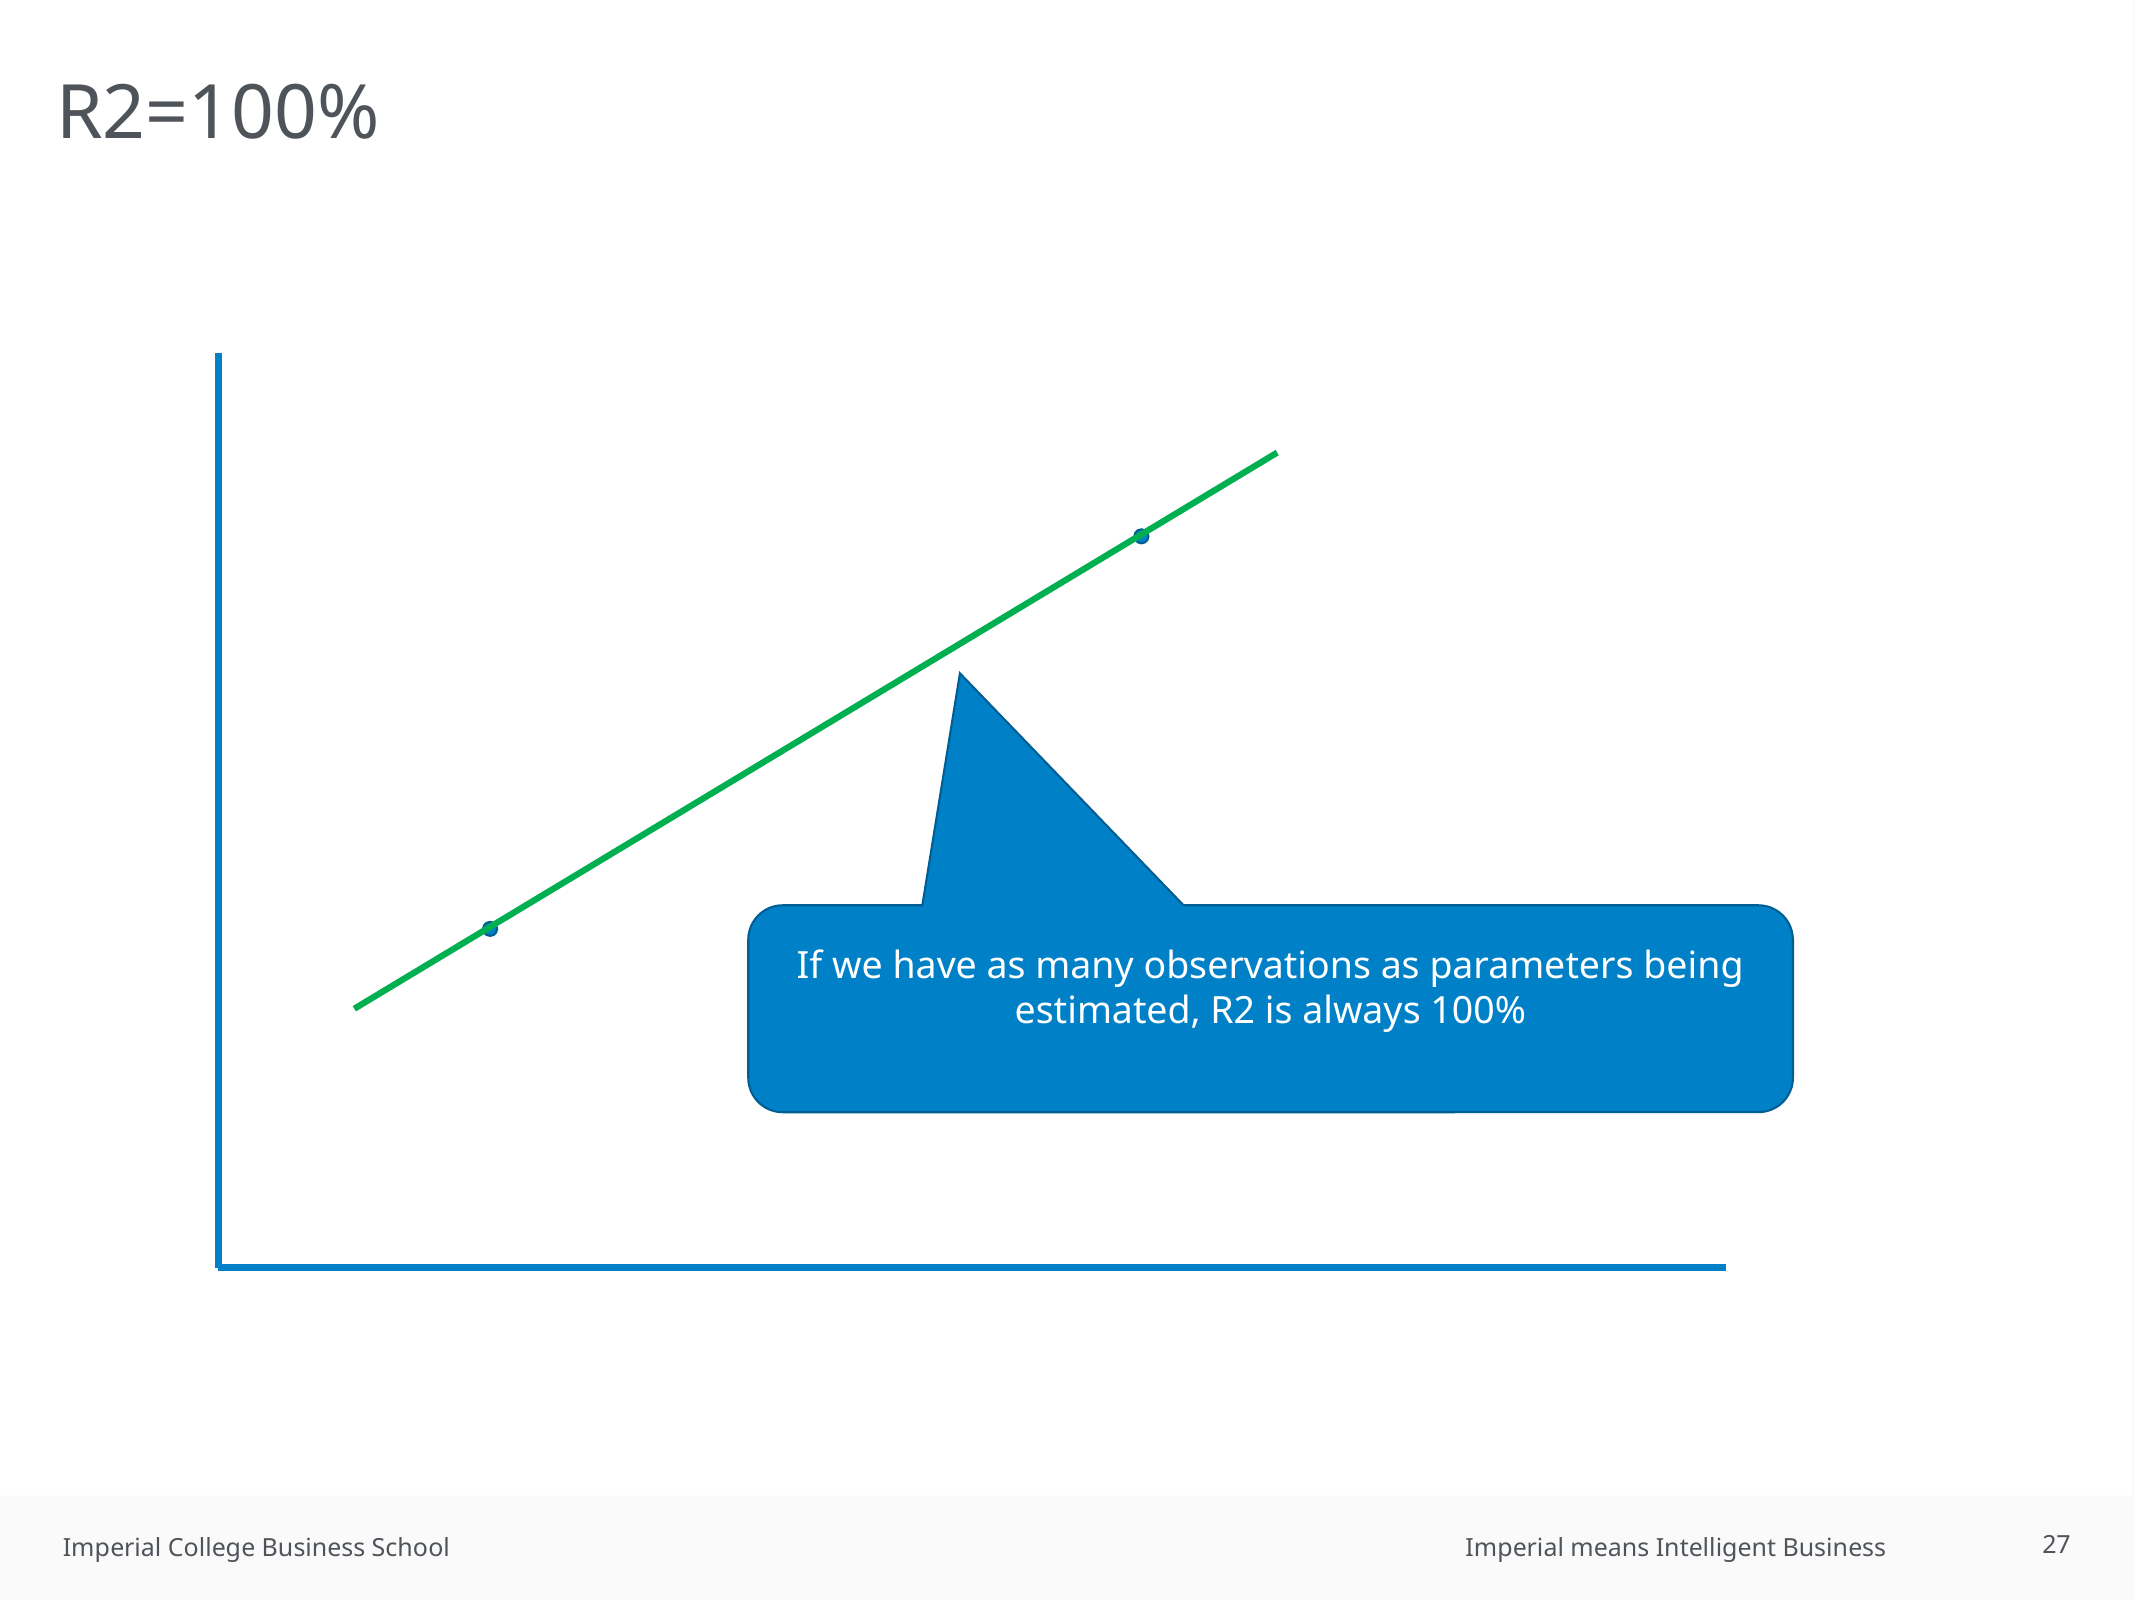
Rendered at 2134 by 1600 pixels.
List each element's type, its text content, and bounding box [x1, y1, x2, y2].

text_box If we have as many observations as parameters being estimated, R2 is always 100% [747, 904, 1795, 1114]
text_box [354, 452, 1278, 1009]
text_box R2=100% [56, 63, 895, 155]
